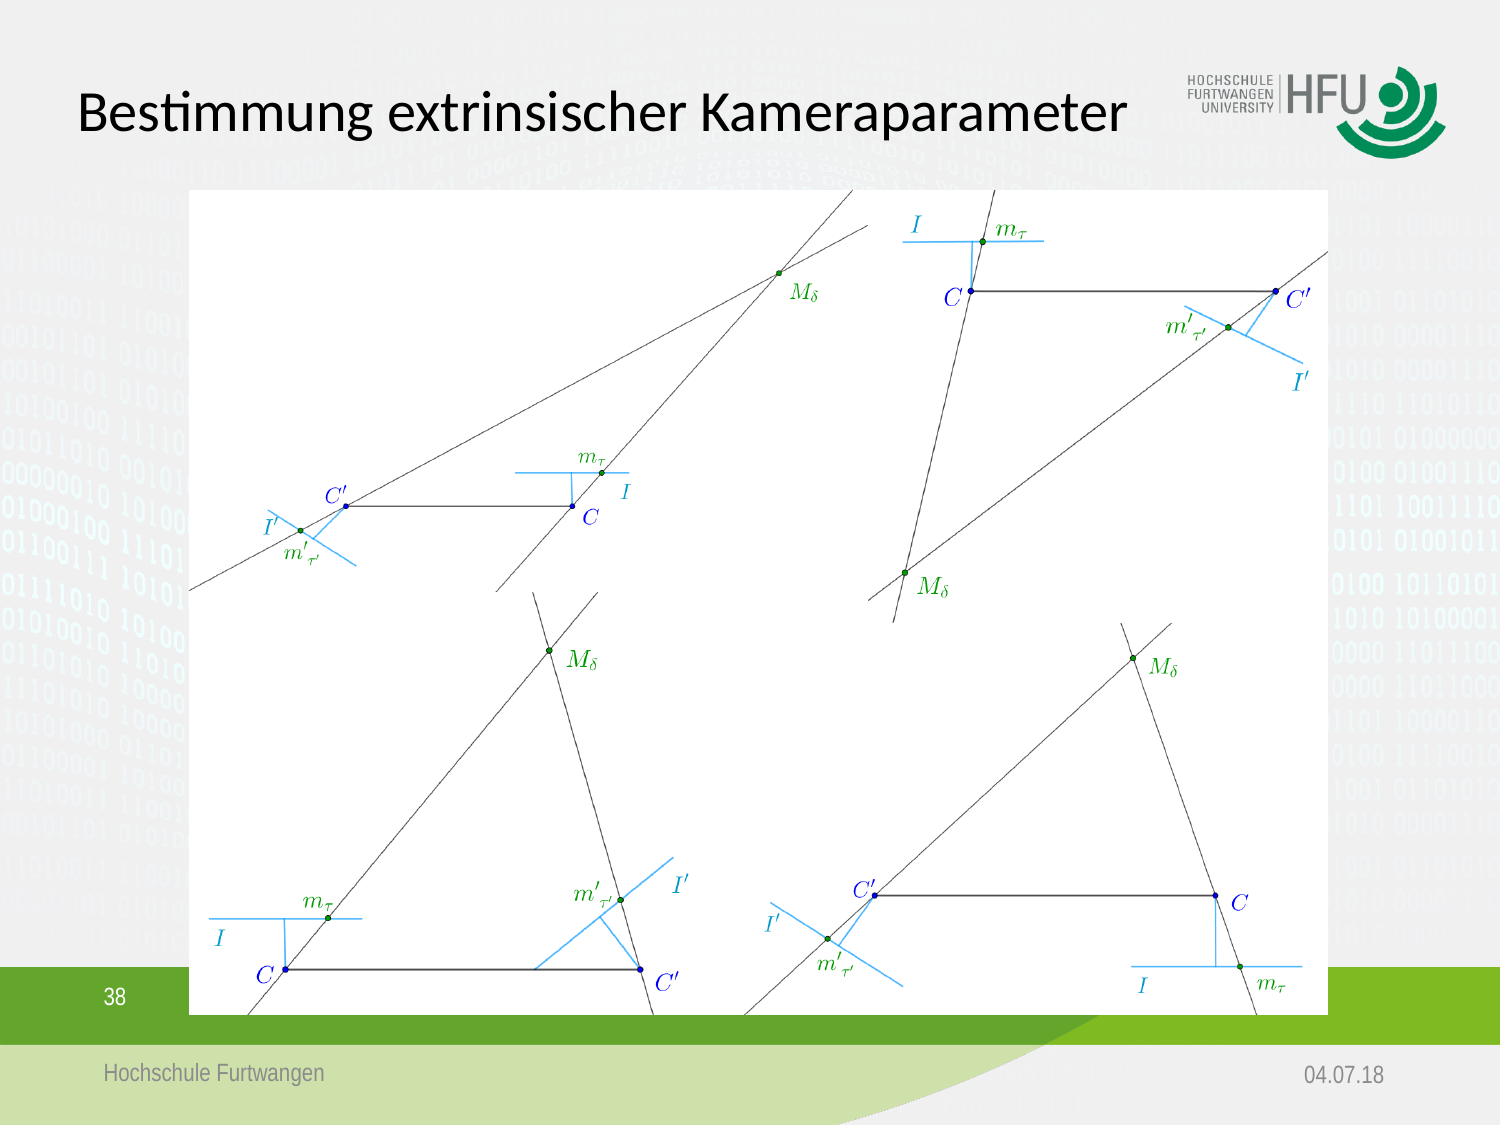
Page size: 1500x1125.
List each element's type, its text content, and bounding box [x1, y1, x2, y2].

slide_number 38 [88, 967, 160, 1028]
title Bestimmung extrinsischer Kameraparameter [77, 64, 1353, 153]
picture [1166, 53, 1454, 164]
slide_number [1257, 1046, 1400, 1107]
footer Hochschule Furtwangen [88, 1044, 420, 1105]
picture [0, 190, 1500, 1125]
